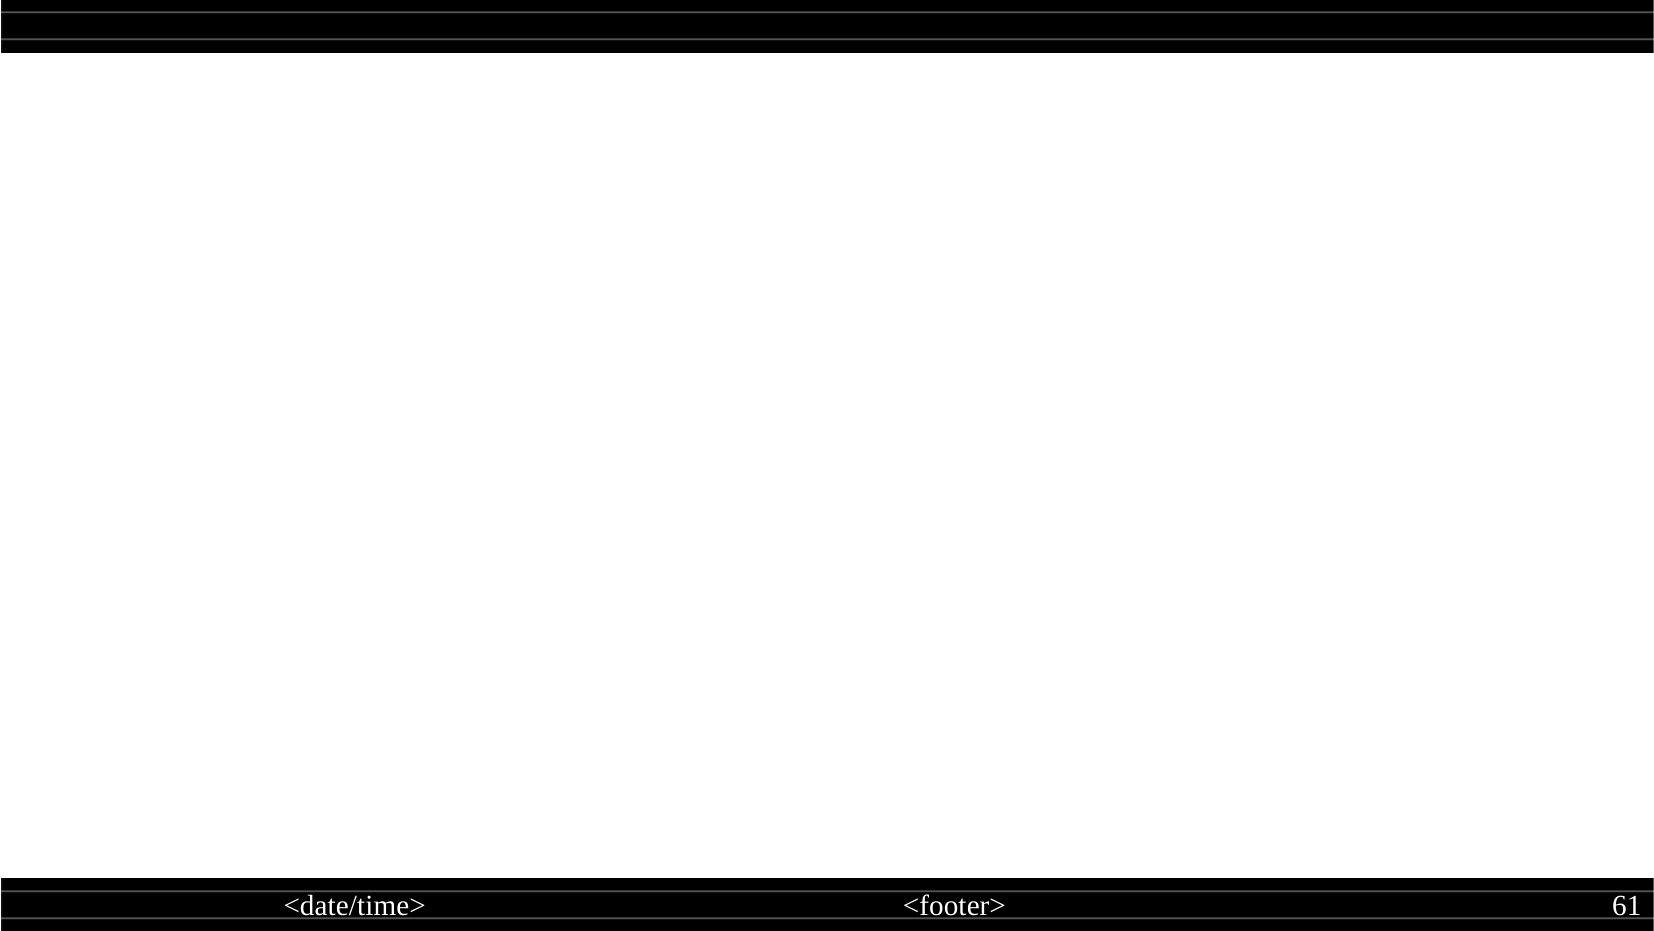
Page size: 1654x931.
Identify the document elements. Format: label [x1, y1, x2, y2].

picture [1, 0, 1654, 53]
picture [1, 878, 1654, 931]
